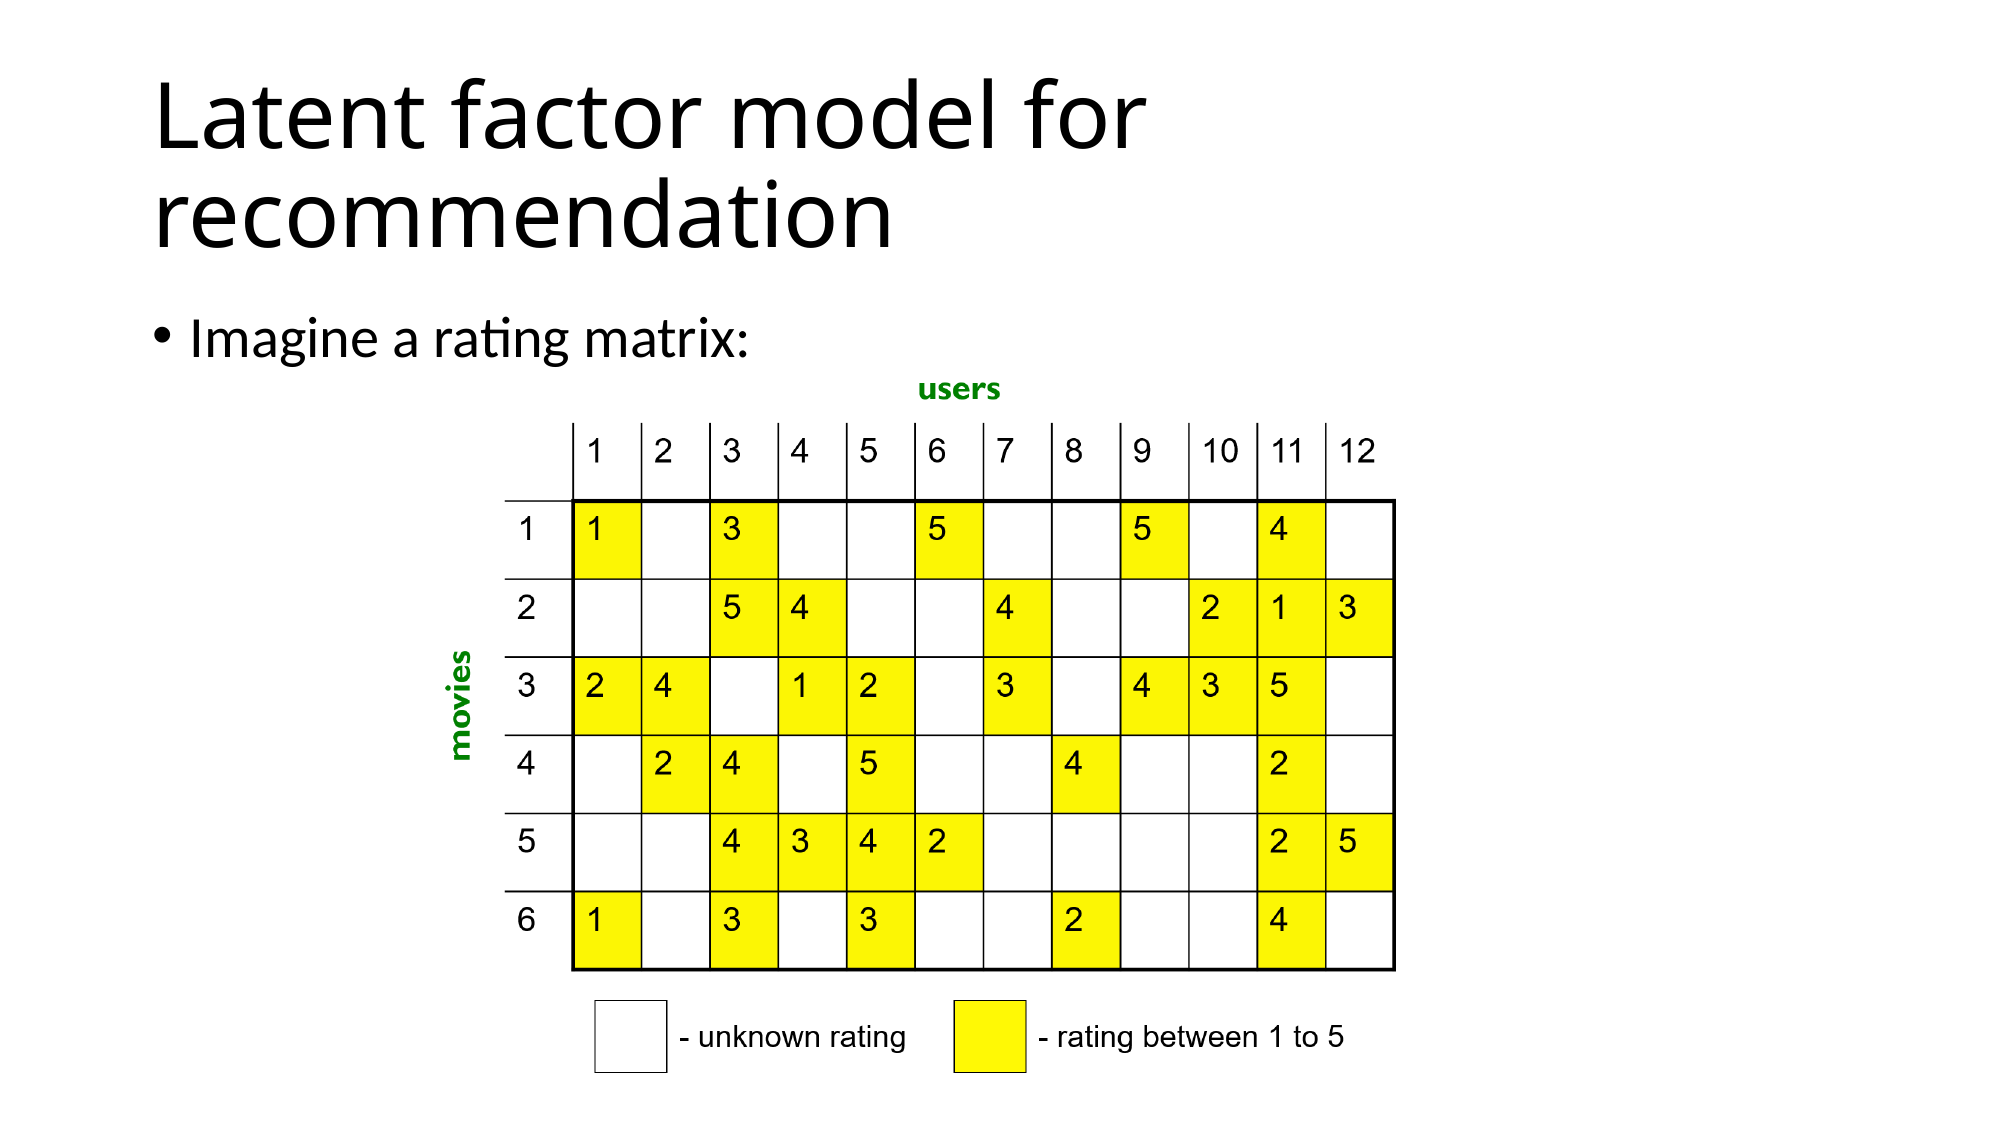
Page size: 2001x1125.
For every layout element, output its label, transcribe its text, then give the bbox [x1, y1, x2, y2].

list Imagine a rating matrix: [137, 299, 1863, 1014]
title Latent factor model for recommendation [137, 59, 1863, 278]
picture [419, 372, 1485, 1077]
